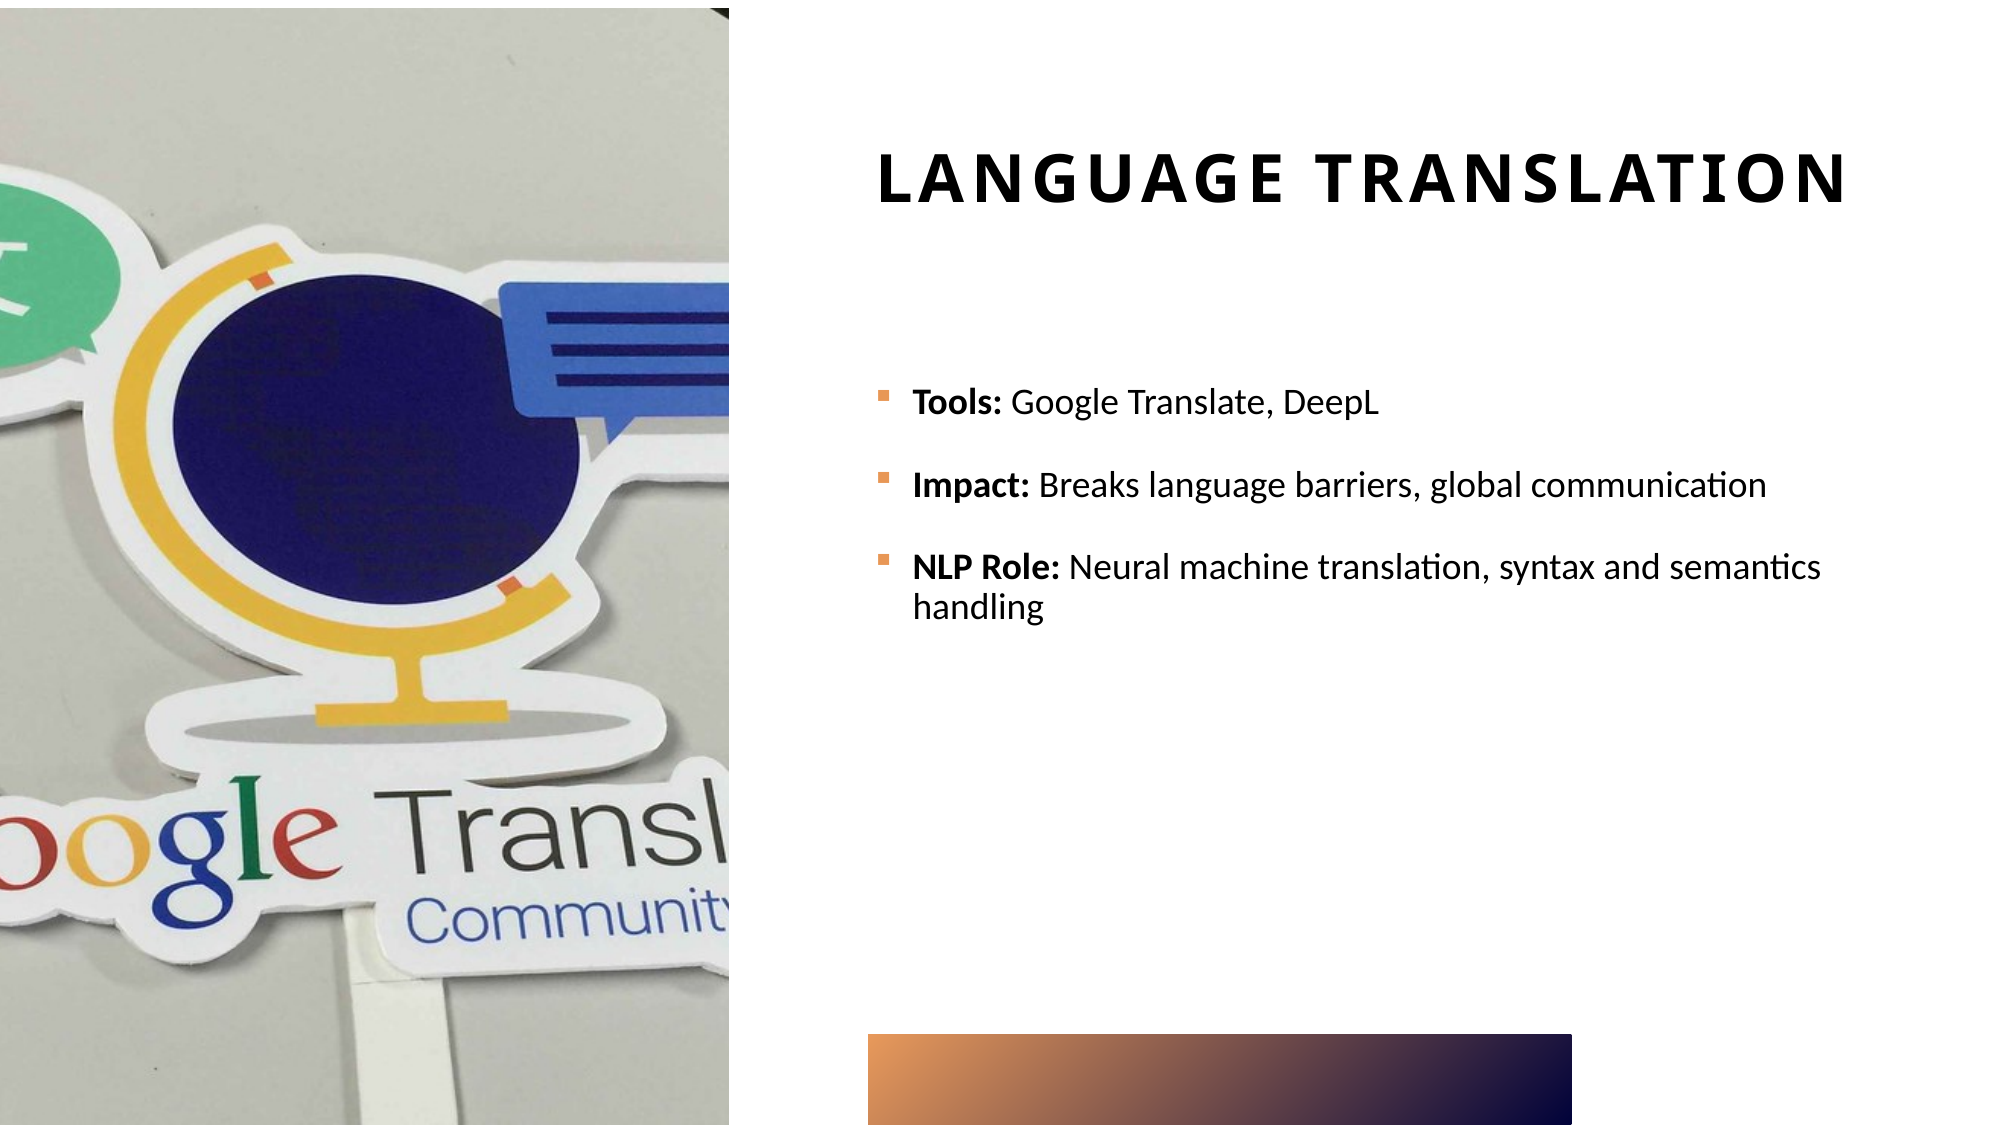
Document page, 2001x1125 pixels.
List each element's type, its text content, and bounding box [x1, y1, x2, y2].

title Language Translation [859, 76, 1884, 357]
picture [0, 7, 730, 1125]
list Tools: Google Translate, DeepL Impact: Breaks language barriers, global communication NLP Role: Neural machine translation, syntax and semantics handling [859, 375, 1884, 945]
